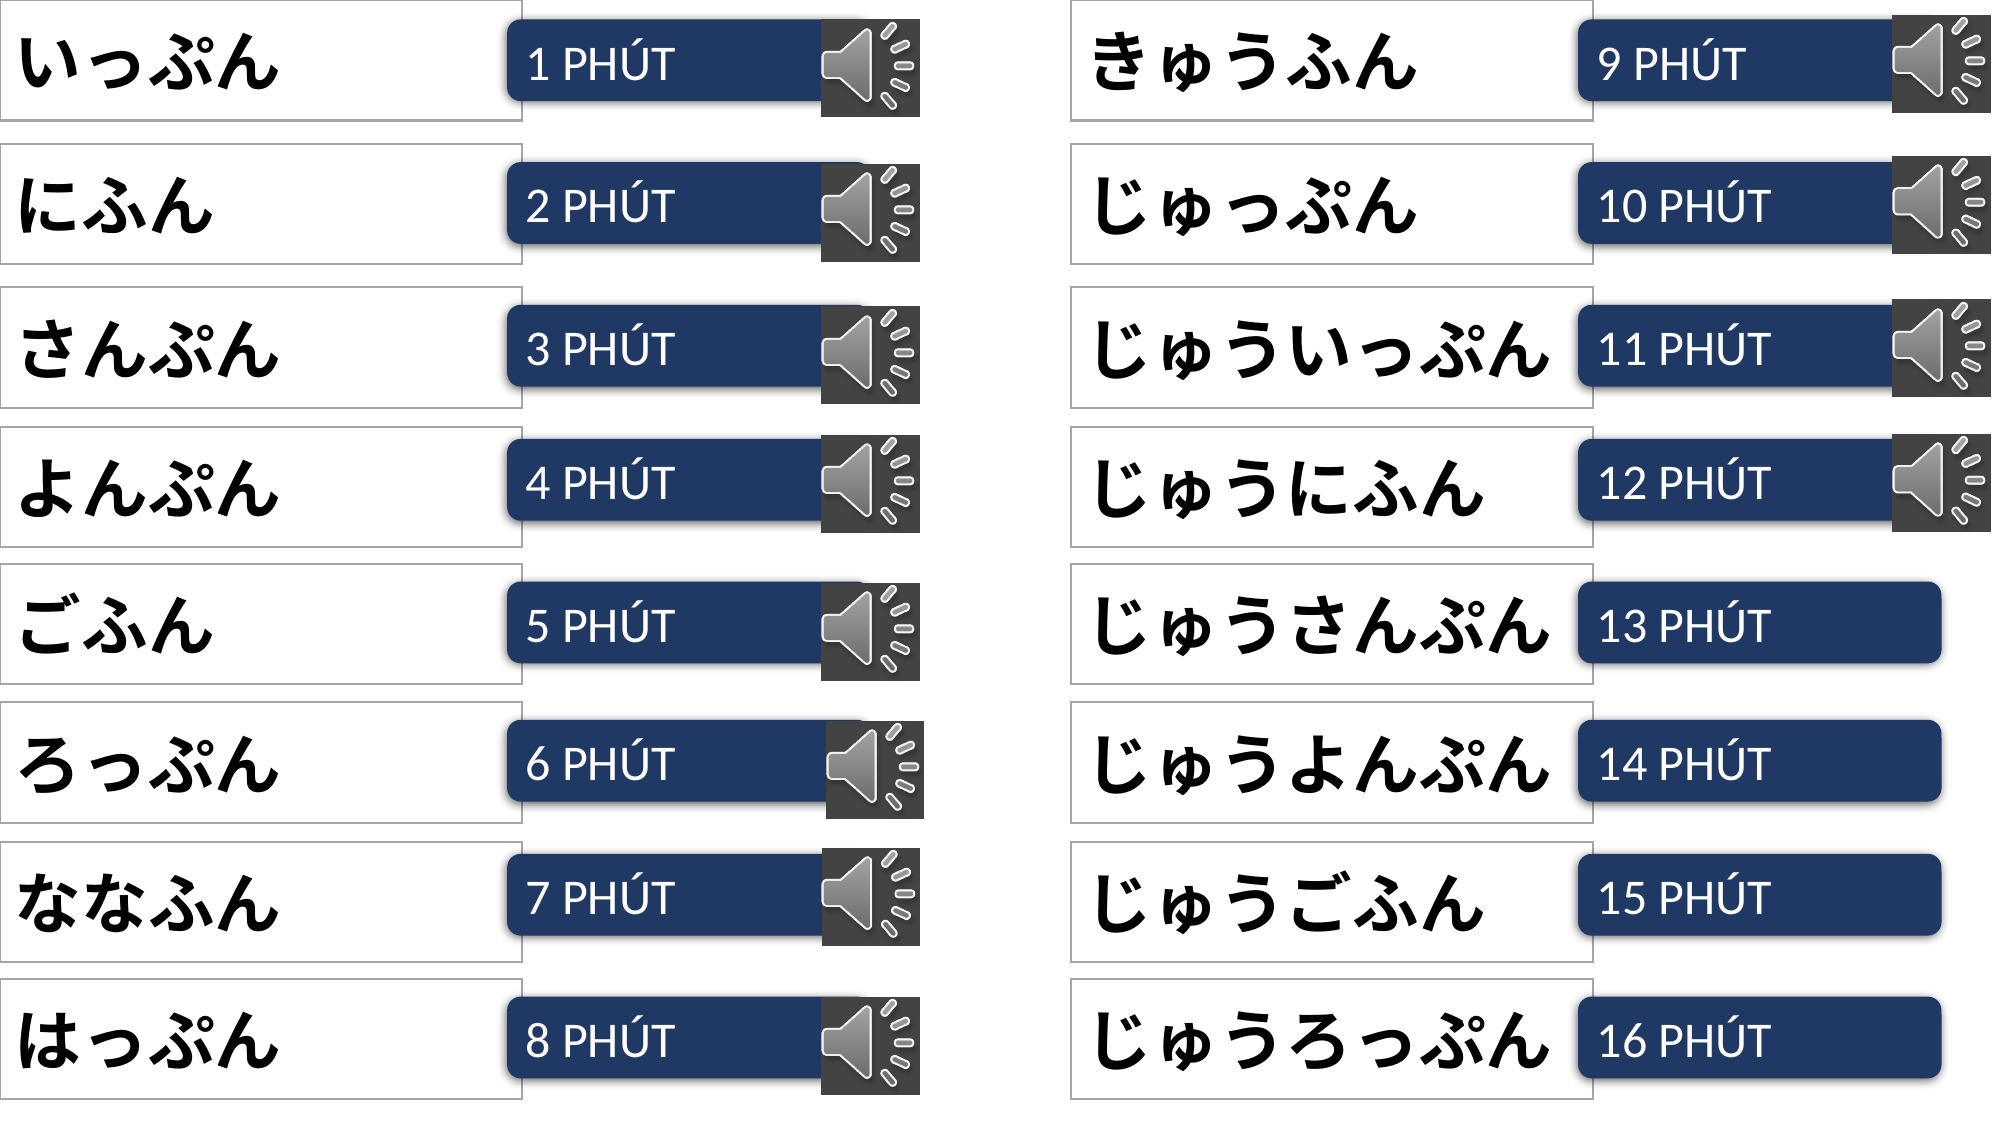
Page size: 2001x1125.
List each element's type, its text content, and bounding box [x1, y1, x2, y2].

picture [820, 162, 921, 263]
text_box じゅっぷん [1070, 143, 1594, 265]
text_box きゅうふん [1070, 0, 1594, 122]
picture [821, 846, 922, 947]
picture [820, 305, 921, 406]
text_box ろっぷん [0, 701, 523, 824]
text_box 1 PHÚT [507, 19, 820, 102]
text_box じゅうさんぷん [1070, 563, 1594, 685]
text_box じゅうよんぷん [1070, 701, 1594, 824]
text_box じゅうごふん [1070, 841, 1594, 963]
text_box はっぷん [0, 978, 523, 1100]
text_box じゅうろっぷん [1070, 978, 1594, 1100]
picture [1891, 298, 1992, 399]
text_box 10 PHÚT [1578, 162, 1891, 244]
text_box 6 PHÚT [507, 719, 825, 802]
text_box 4 PHÚT [507, 438, 820, 521]
text_box 13 PHÚT [1578, 581, 1942, 664]
text_box ななふん [0, 841, 523, 963]
text_box いっぷん [0, 0, 523, 122]
text_box よんぷん [0, 426, 523, 548]
text_box じゅうにふん [1070, 426, 1594, 548]
picture [820, 995, 921, 1096]
text_box さんぷん [0, 286, 523, 409]
picture [820, 18, 921, 119]
text_box 15 PHÚT [1578, 853, 1942, 936]
picture [820, 433, 921, 534]
text_box 5 PHÚT [507, 581, 820, 664]
text_box じゅういっぷん [1070, 286, 1594, 409]
text_box 16 PHÚT [1578, 996, 1942, 1079]
picture [1891, 155, 1992, 256]
picture [825, 719, 926, 820]
text_box ごふん [0, 563, 523, 685]
picture [820, 581, 921, 682]
text_box 9 PHÚT [1578, 19, 1891, 102]
text_box 11 PHÚT [1578, 304, 1891, 387]
text_box にふん [0, 143, 523, 265]
picture [1891, 433, 1992, 534]
text_box 7 PHÚT [507, 853, 821, 936]
picture [1891, 13, 1992, 114]
text_box 3 PHÚT [507, 304, 859, 387]
text_box 12 PHÚT [1578, 438, 1891, 521]
text_box 14 PHÚT [1578, 719, 1942, 802]
text_box 2 PHÚT [507, 162, 820, 244]
text_box 8 PHÚT [507, 996, 820, 1079]
